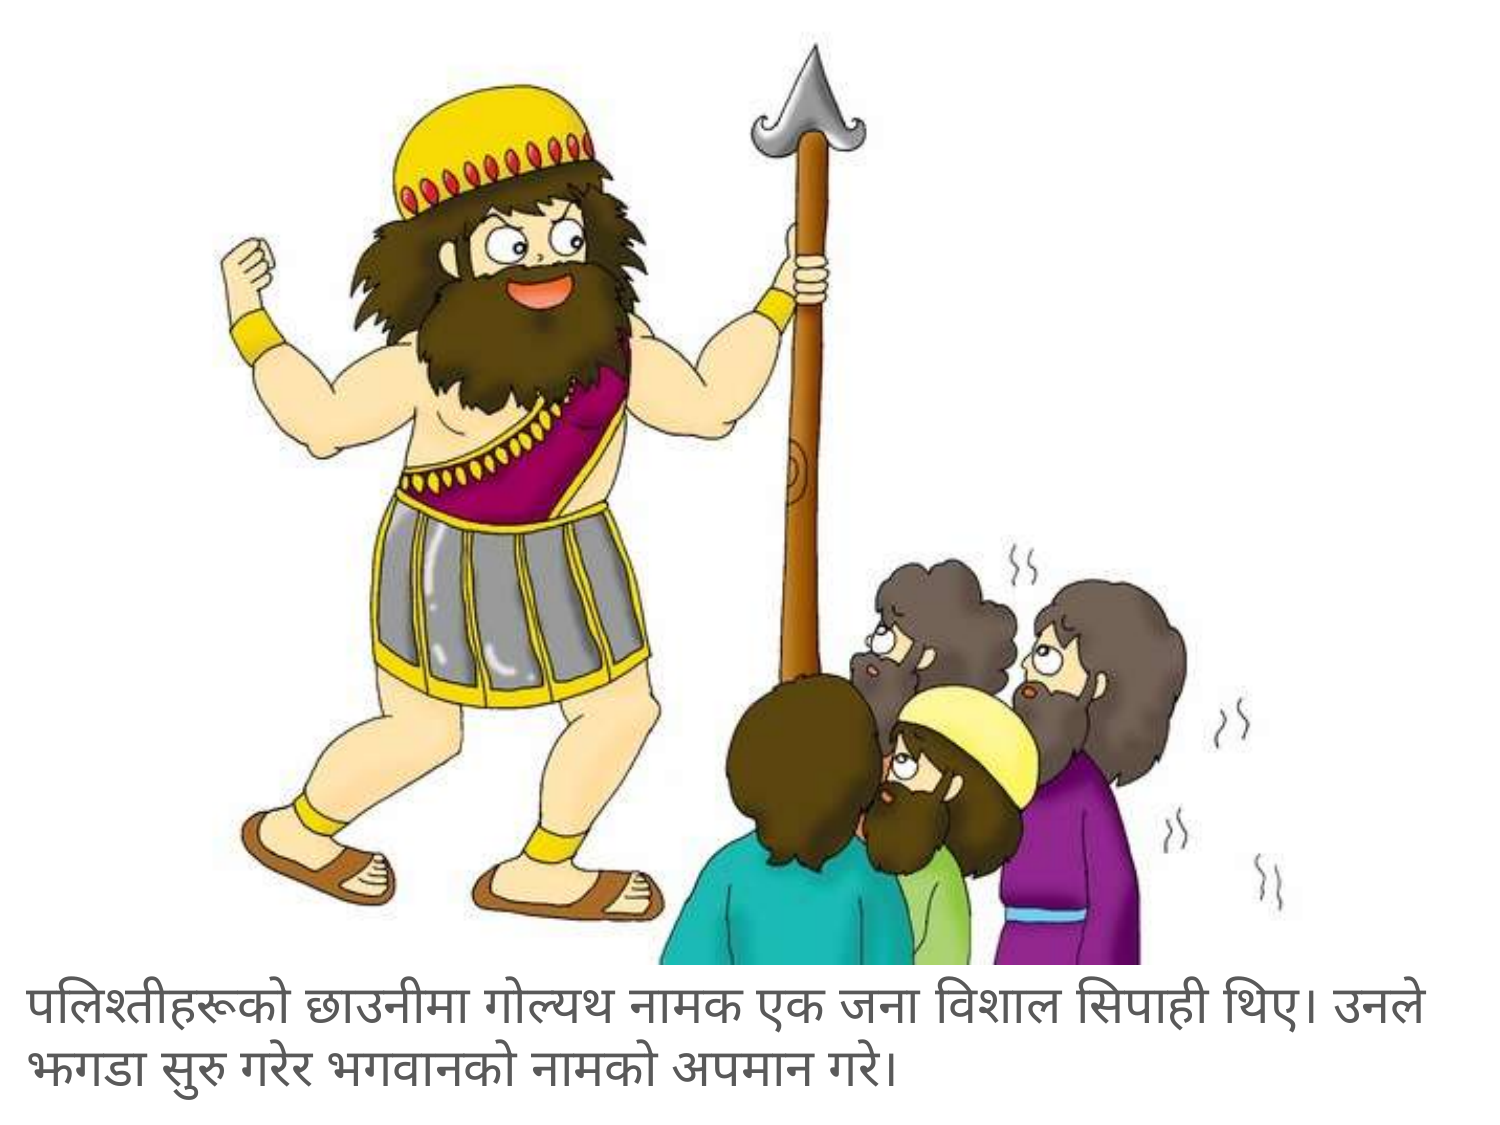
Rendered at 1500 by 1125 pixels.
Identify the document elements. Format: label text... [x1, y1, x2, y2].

picture [79, 0, 1442, 965]
text_box पलिश्तीहरूको छाउनीमा गोल्यथ नामक एक जना विशाल सिपाही थिए। उनले झगडा सुरु गरेर भगवानको नामको अपमान गरे। [11, 964, 1483, 1104]
